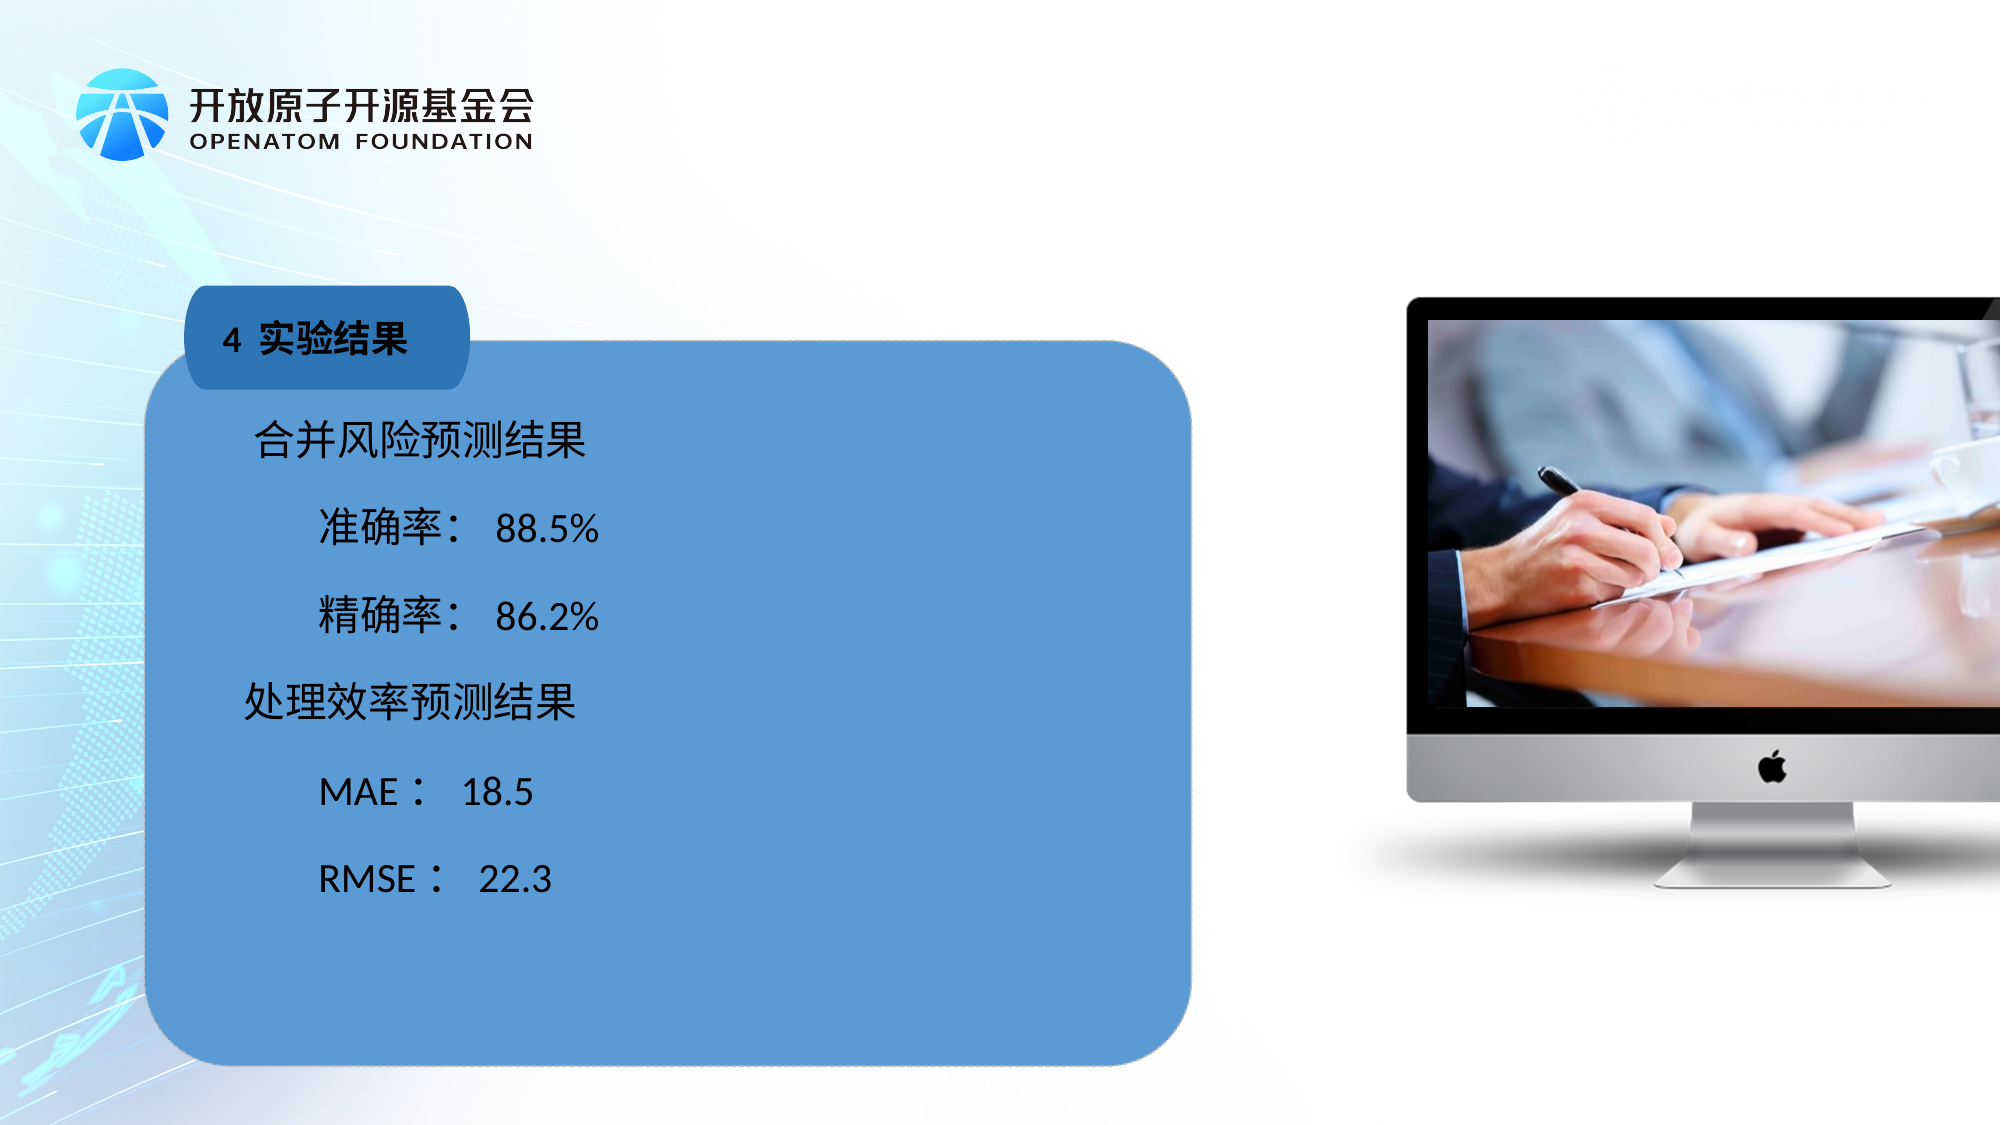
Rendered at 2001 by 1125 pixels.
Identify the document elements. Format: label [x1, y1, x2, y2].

picture [0, 0, 2000, 1125]
text_box [144, 285, 1192, 1067]
